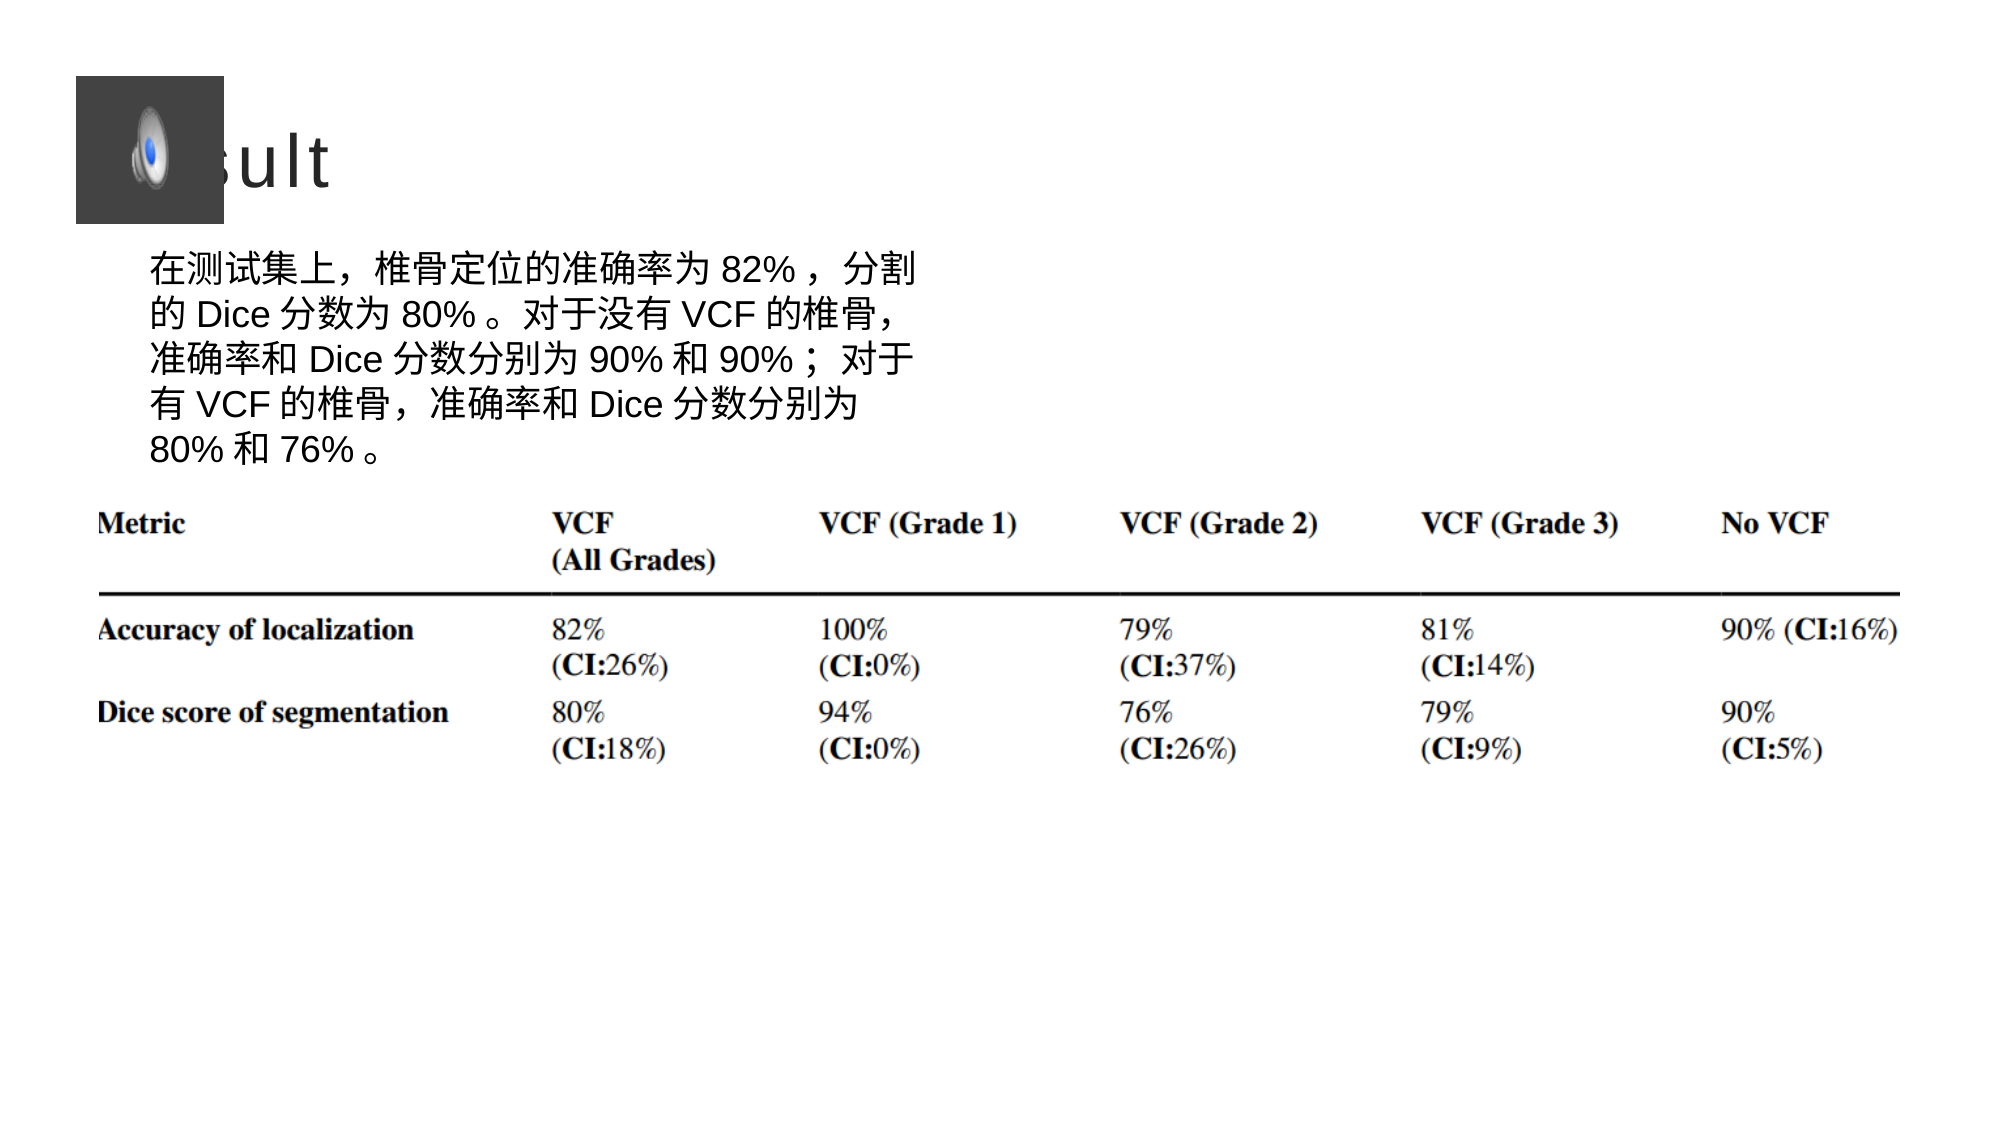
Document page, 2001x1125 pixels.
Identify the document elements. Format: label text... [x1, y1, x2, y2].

title result [226, 99, 1900, 216]
text_box 在测试集上，椎骨定位的准确率为82%，分割的Dice分数为80%。对于没有VCF的椎骨，准确率和Dice分数分别为90%和90%；对于有VCF的椎骨，准确率和Dice分数分别为80%和76%。 [134, 237, 938, 478]
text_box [74, 74, 226, 226]
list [99, 497, 1900, 772]
